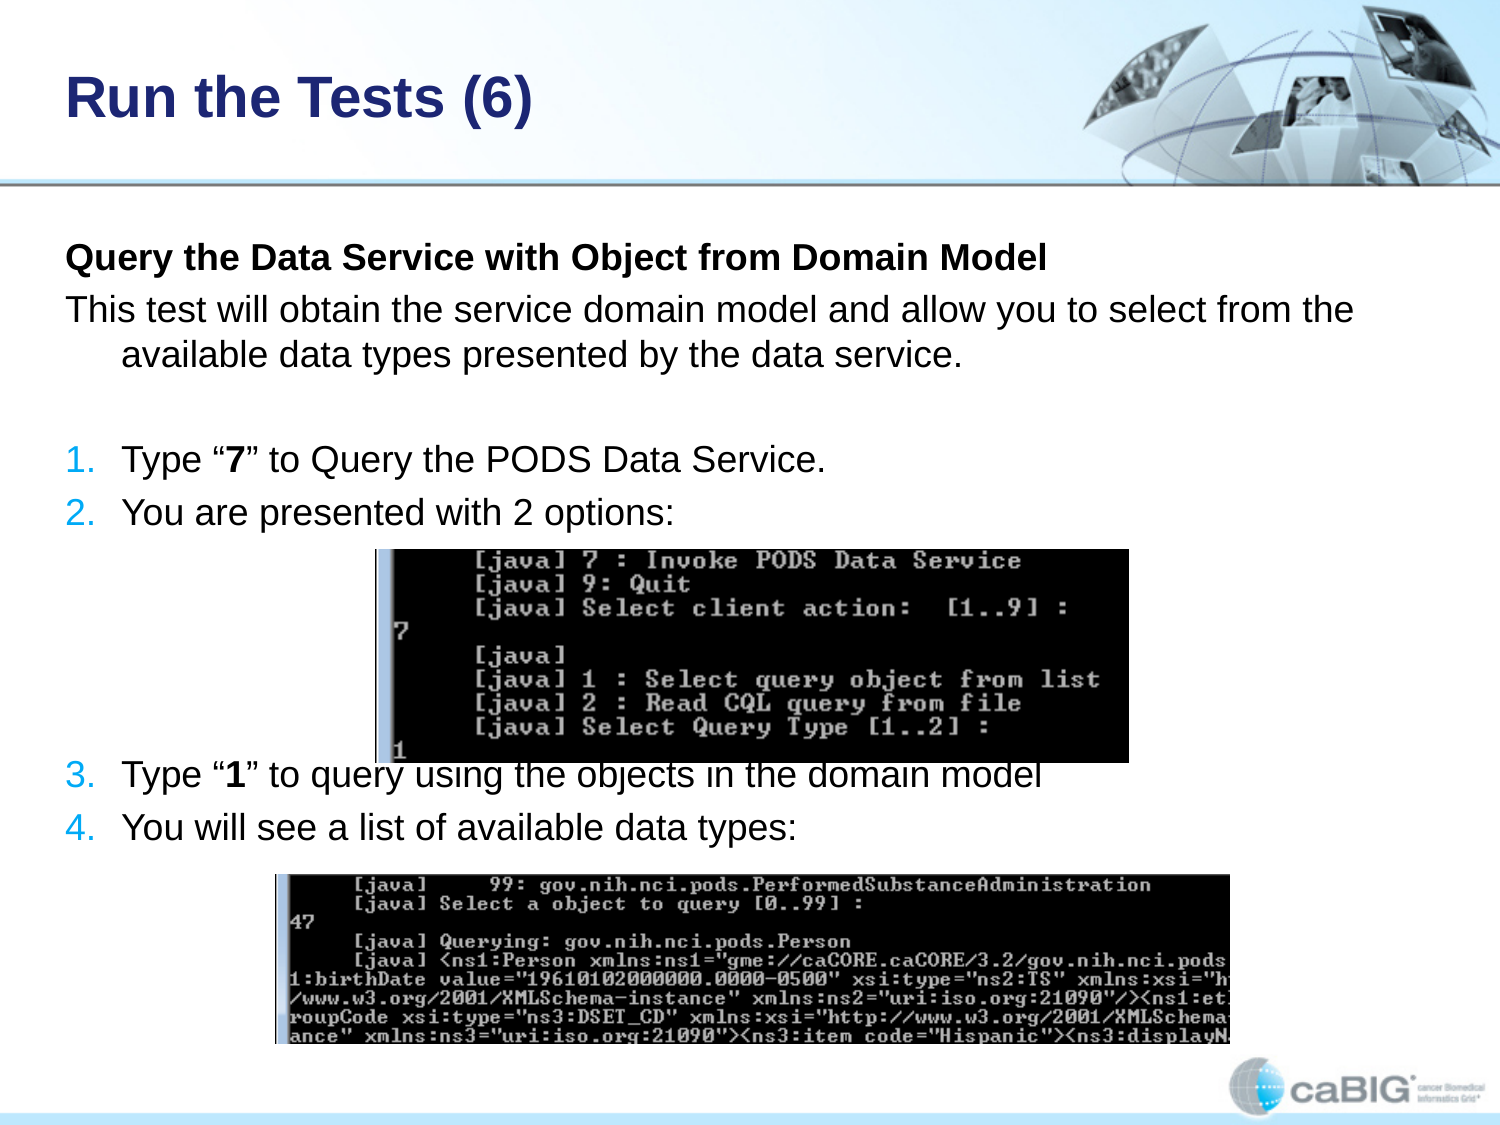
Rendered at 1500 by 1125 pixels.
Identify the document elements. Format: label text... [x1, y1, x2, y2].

picture [0, 0, 1500, 1125]
list Query the Data Service with Object from Domain Model This test will obtain the service domain model and allow you to select from the available data types presented by the data service. Type “7” to Query the PODS Data Service. You are presented with 2 options: Type “1” to query using the objects in the domain model You will see a list of available data types: [49, 224, 1438, 1038]
title Run the Tests (6) [49, 0, 1176, 188]
